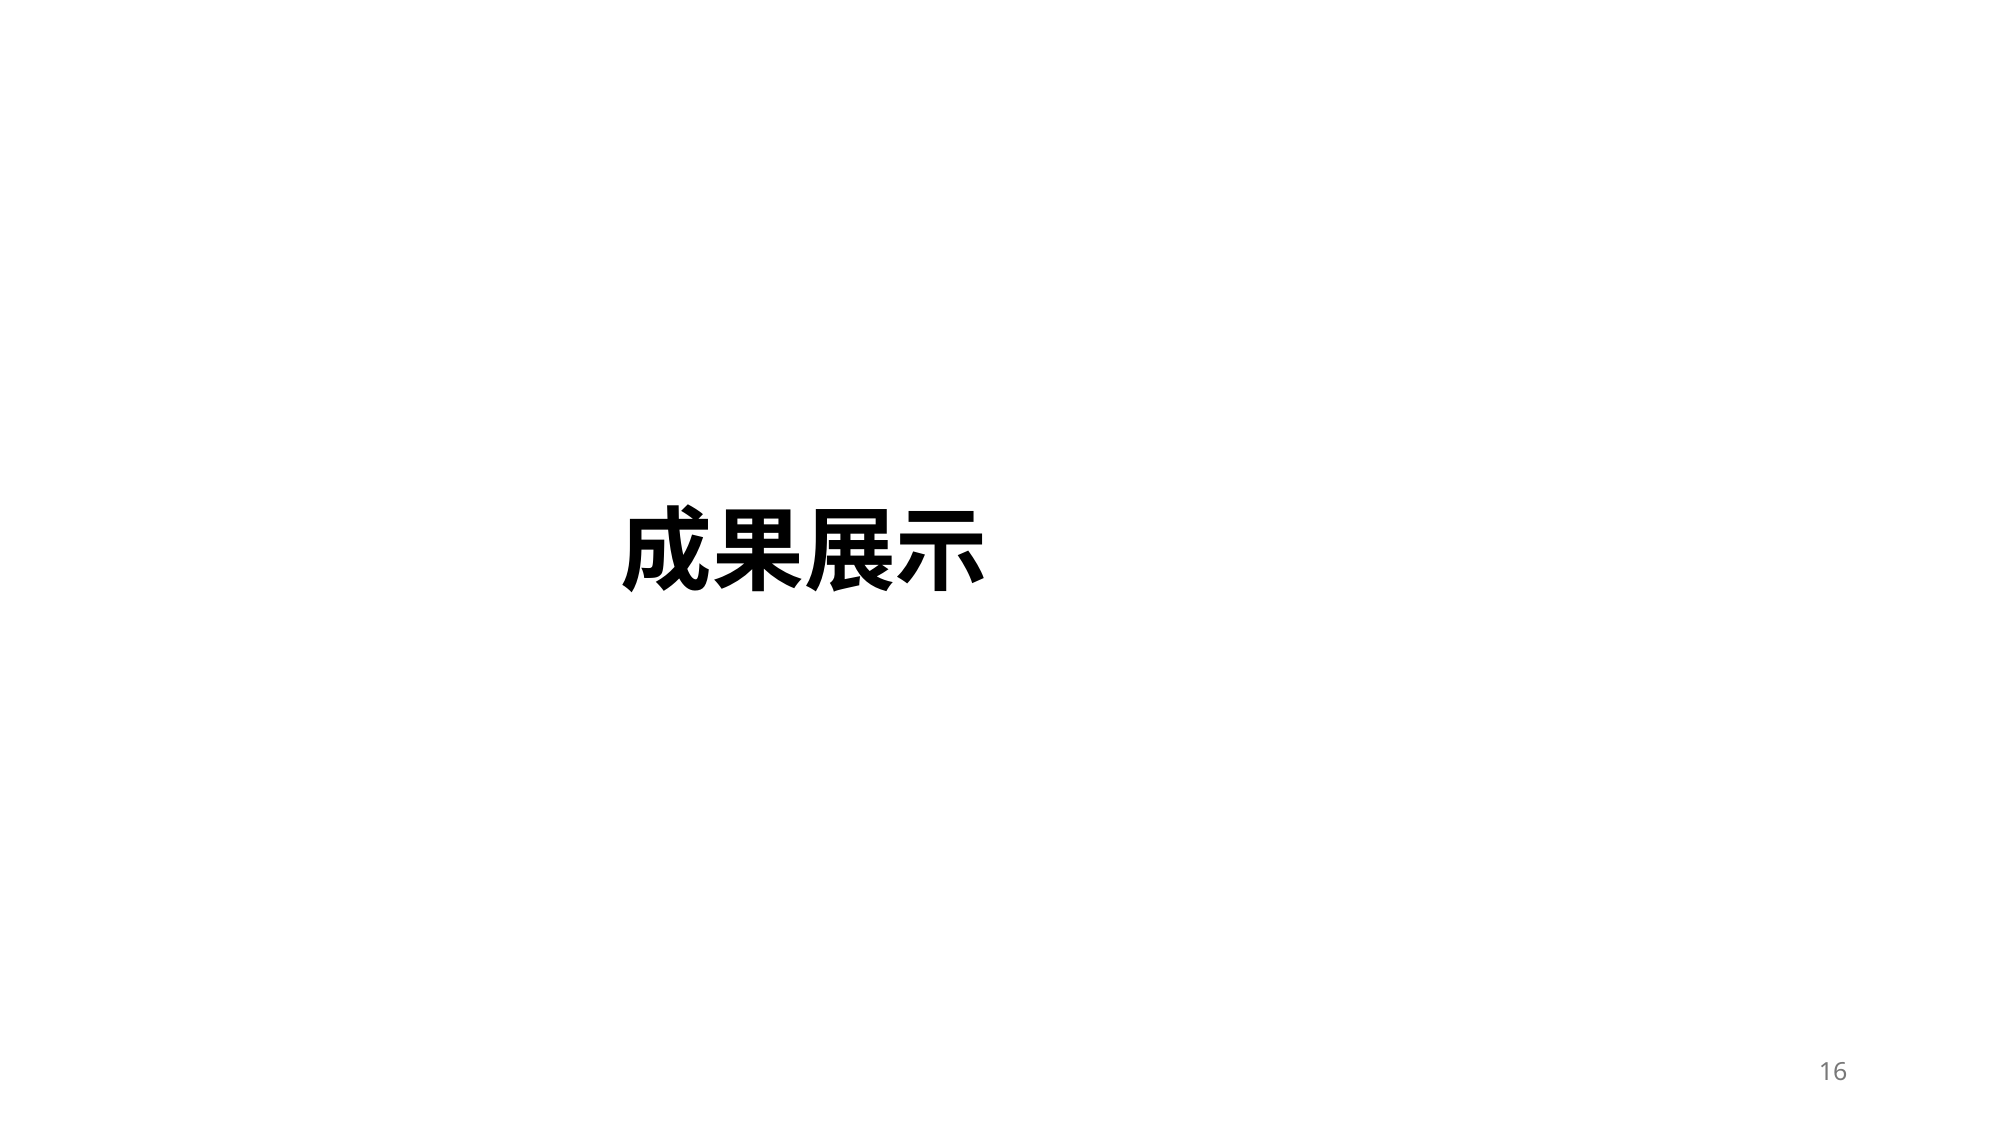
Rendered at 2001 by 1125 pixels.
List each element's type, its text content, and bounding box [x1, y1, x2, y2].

slide_number 16 [1412, 1042, 1863, 1103]
title 成果展示 [99, 484, 1510, 701]
